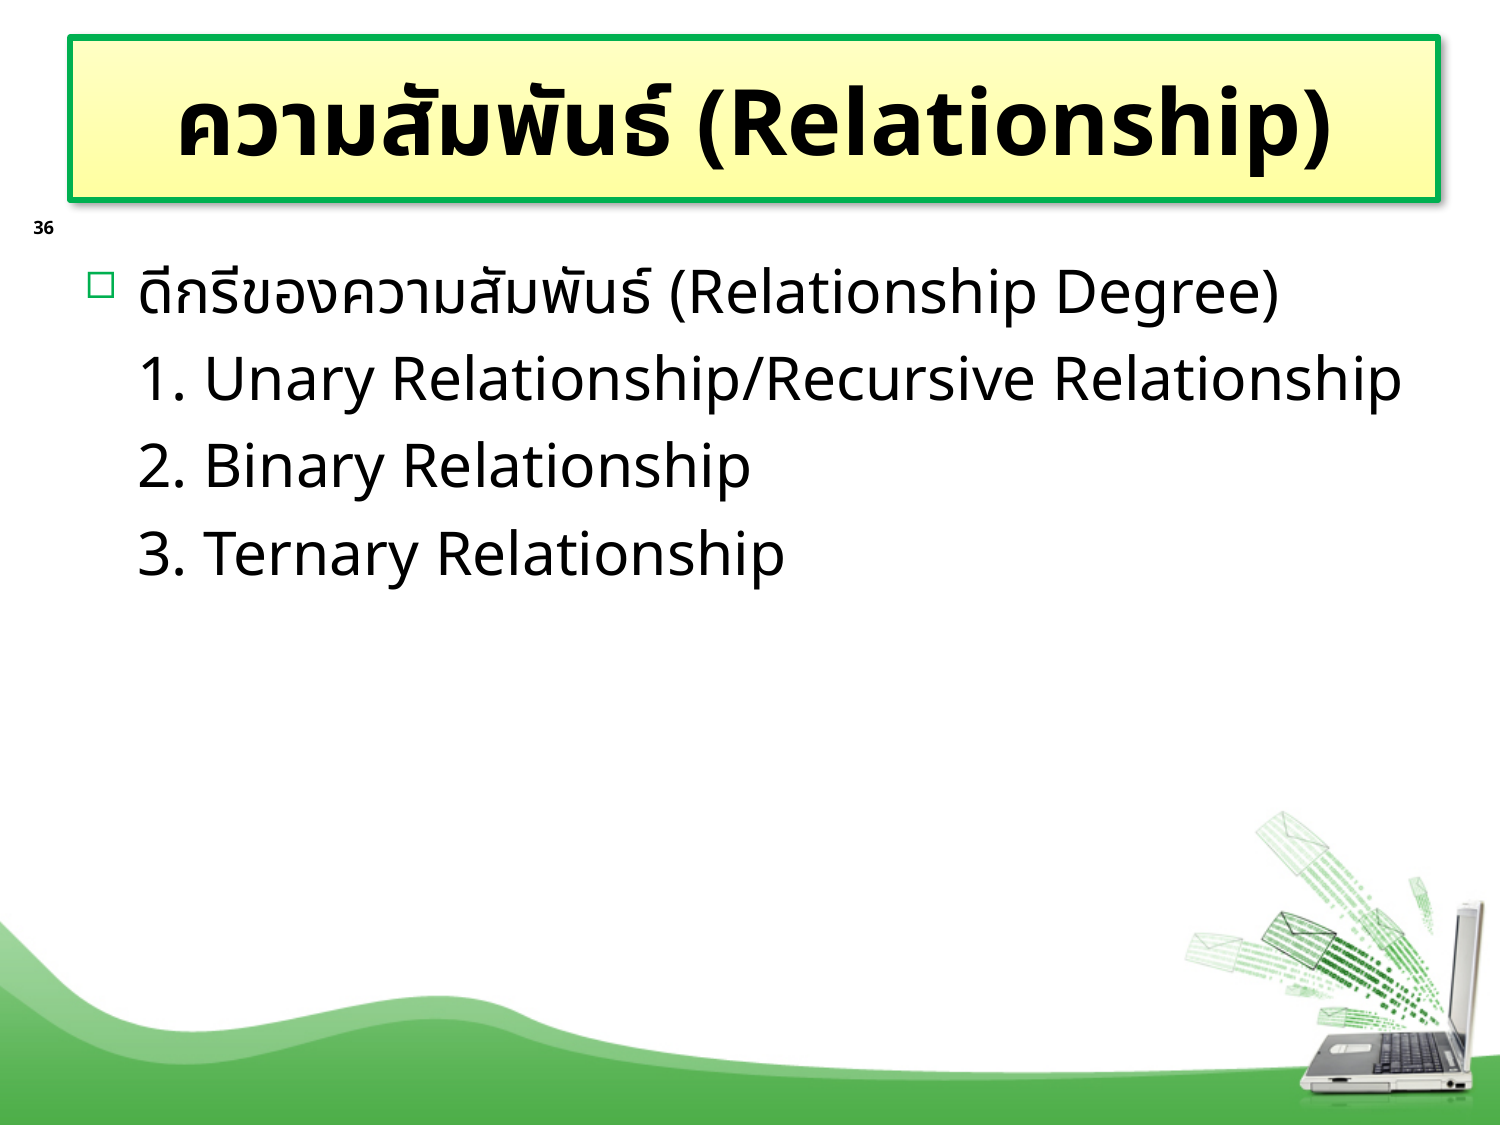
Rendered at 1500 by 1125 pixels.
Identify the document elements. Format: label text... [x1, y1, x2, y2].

slide_number 36 [0, 208, 88, 249]
list ดีกรีของความสัมพันธ์ (Relationship Degree) 1. Unary Relationship/Recursive Relationship 2. Binary Relationship 3. Ternary Relationship [70, 246, 1438, 1008]
picture [0, 0, 1500, 1125]
title ความสัมพันธ์ (Relationship) [67, 34, 1441, 203]
